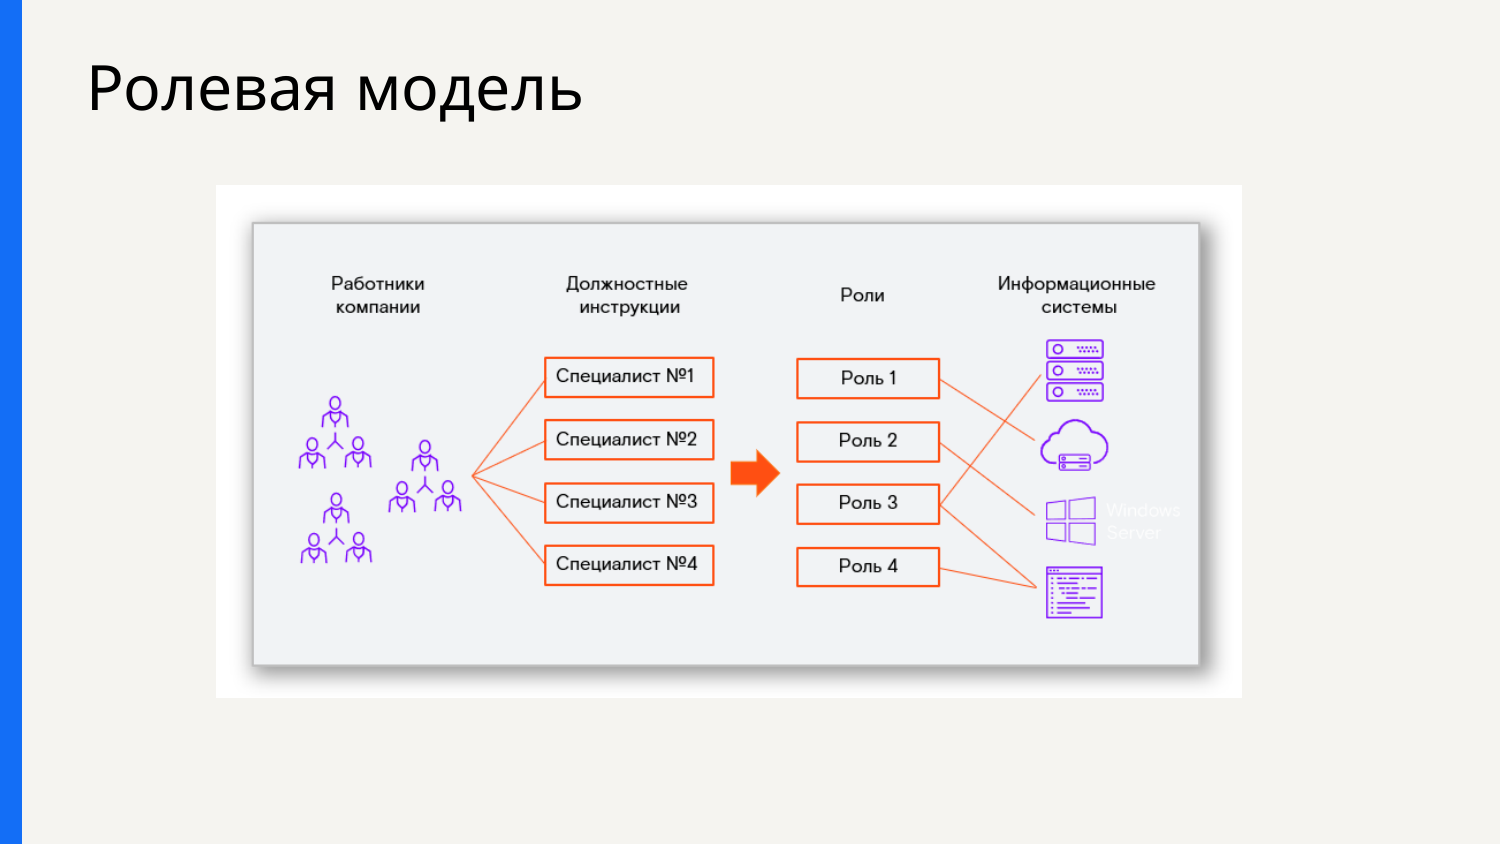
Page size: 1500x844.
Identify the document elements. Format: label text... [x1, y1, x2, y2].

picture [215, 185, 1242, 699]
title Ролевая модель [71, 32, 1065, 186]
text_box [0, 0, 22, 844]
